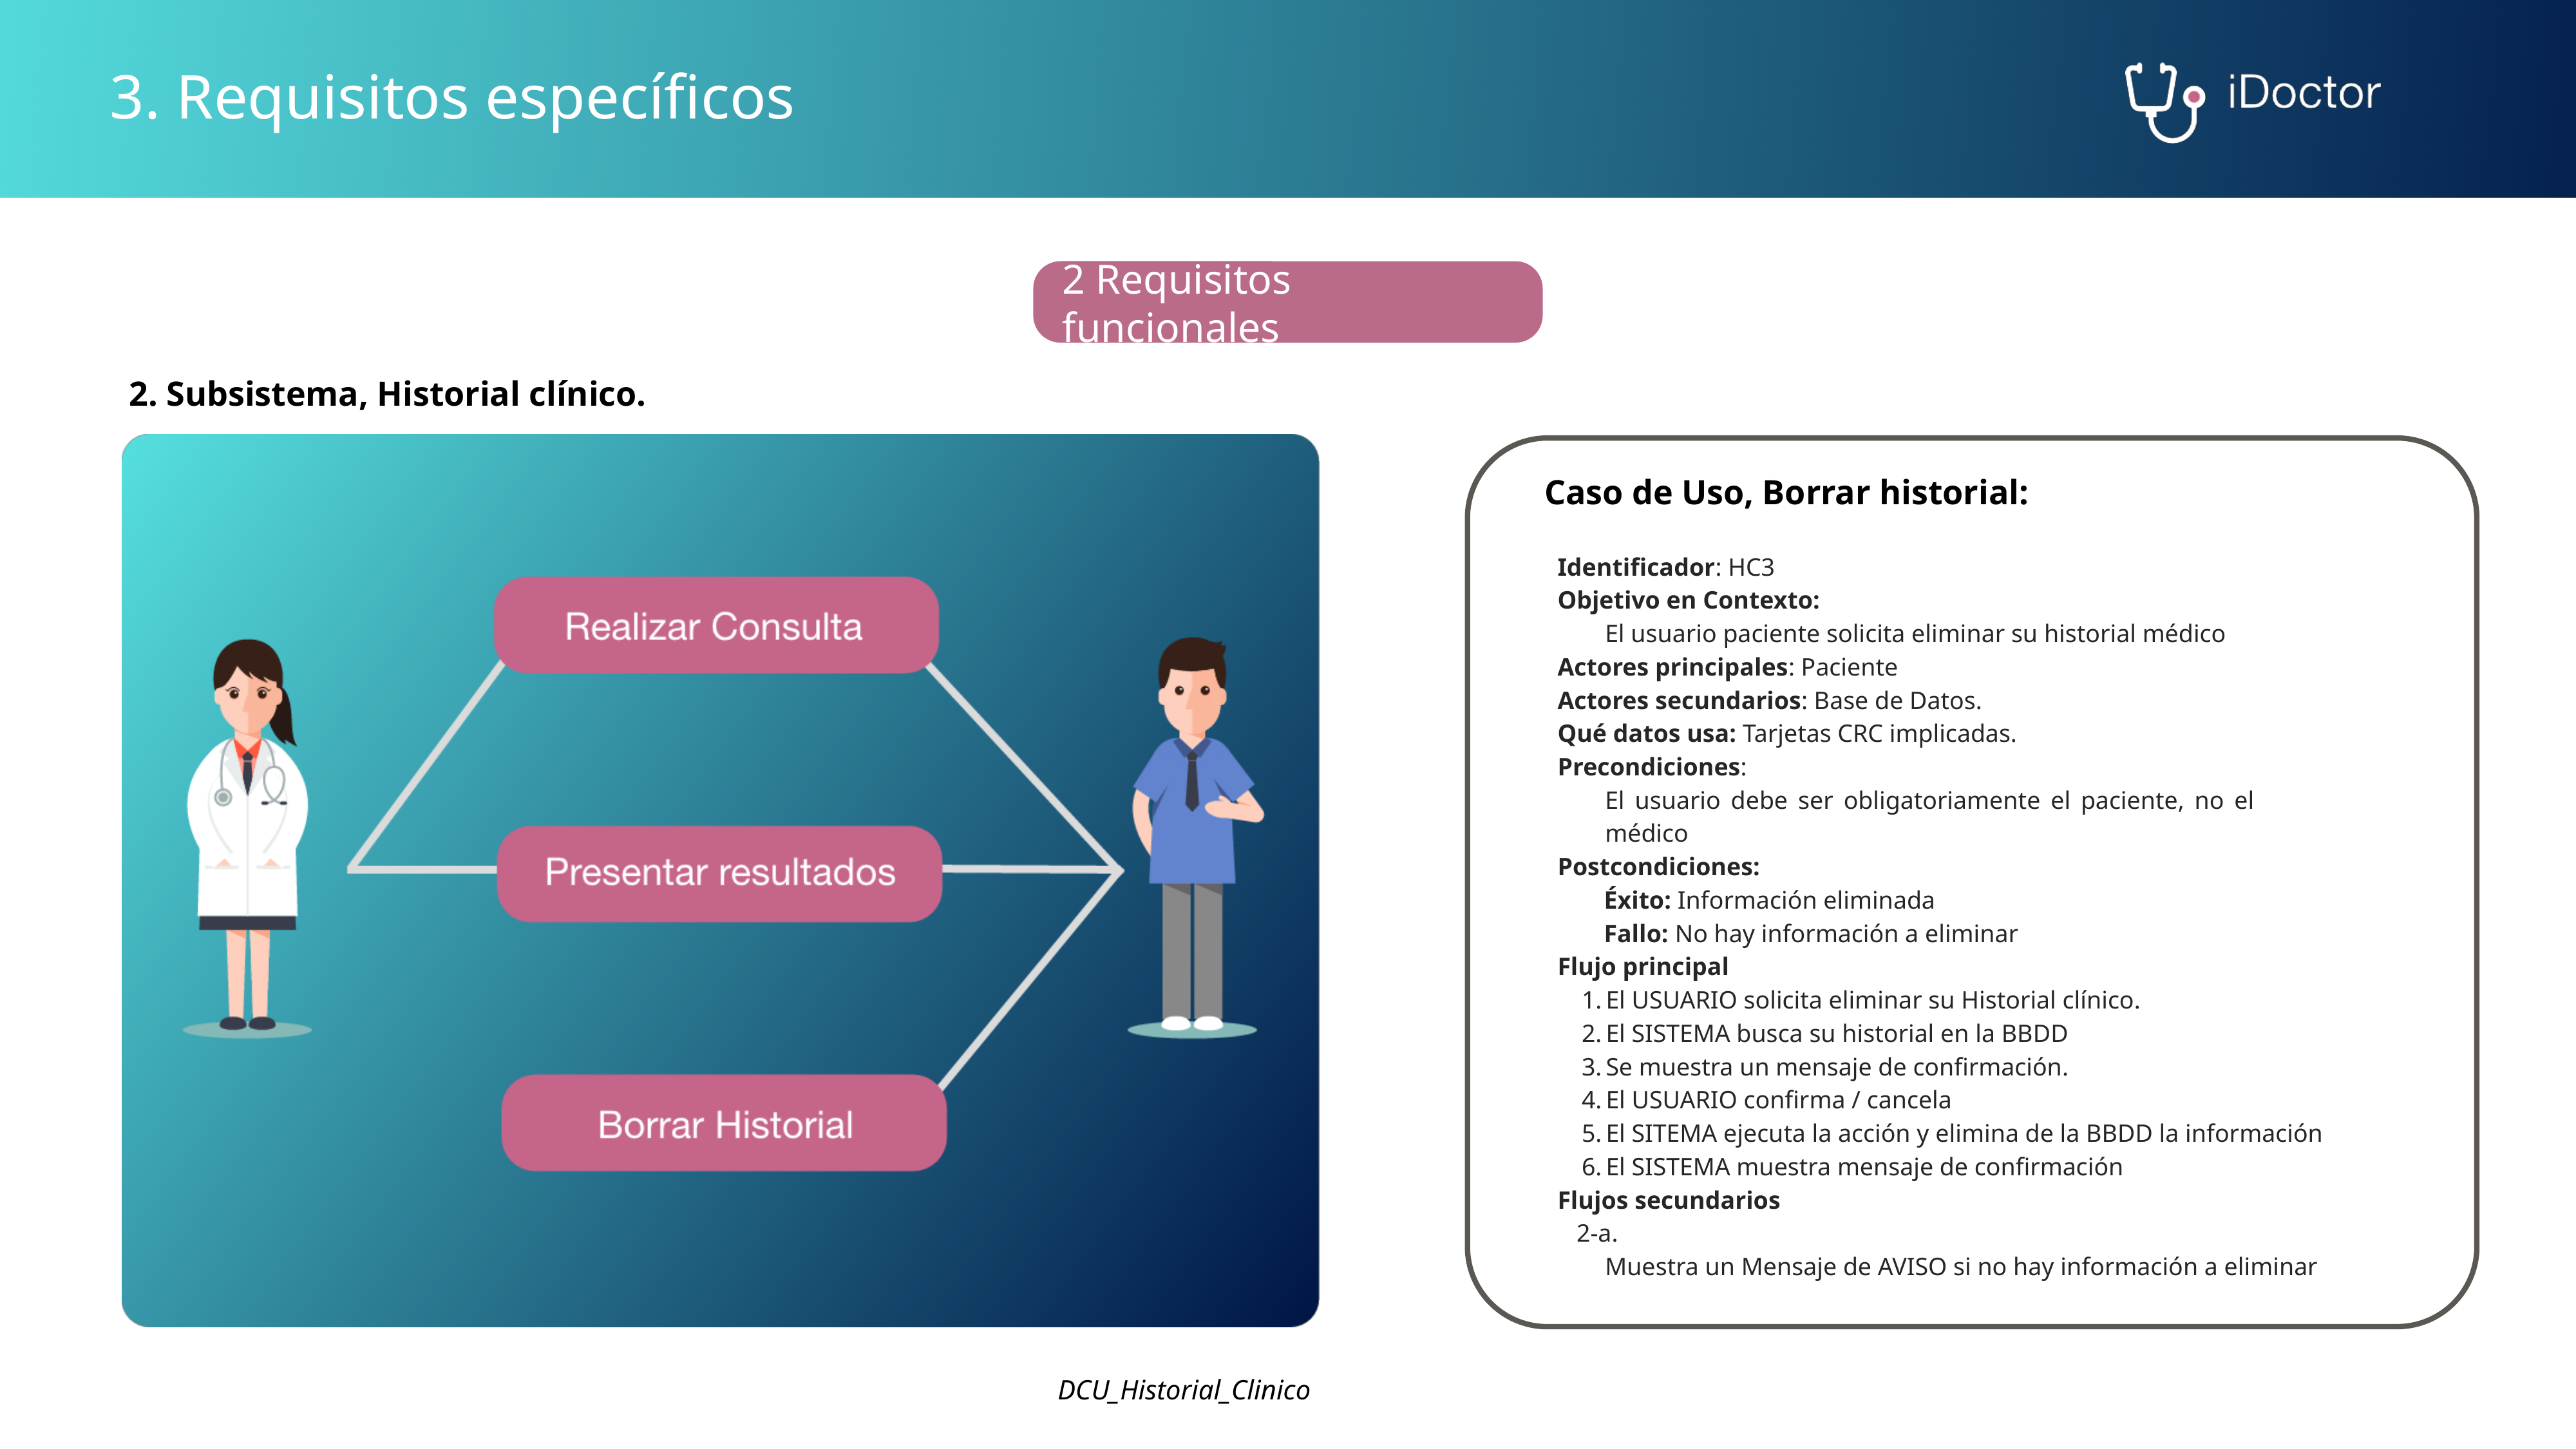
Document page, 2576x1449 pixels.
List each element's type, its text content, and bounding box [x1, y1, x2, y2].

text_box 2 Requisitos funcionales [1057, 248, 1519, 355]
picture [122, 434, 1321, 1327]
text_box [1033, 261, 1057, 343]
picture [0, 0, 2576, 198]
text_box [1467, 438, 2477, 1327]
text_box 2. Subsistema, Historial clínico. [86, 361, 652, 419]
text_box [1519, 261, 1543, 343]
text_box DCU_Historial_Clinico [993, 1362, 1316, 1410]
